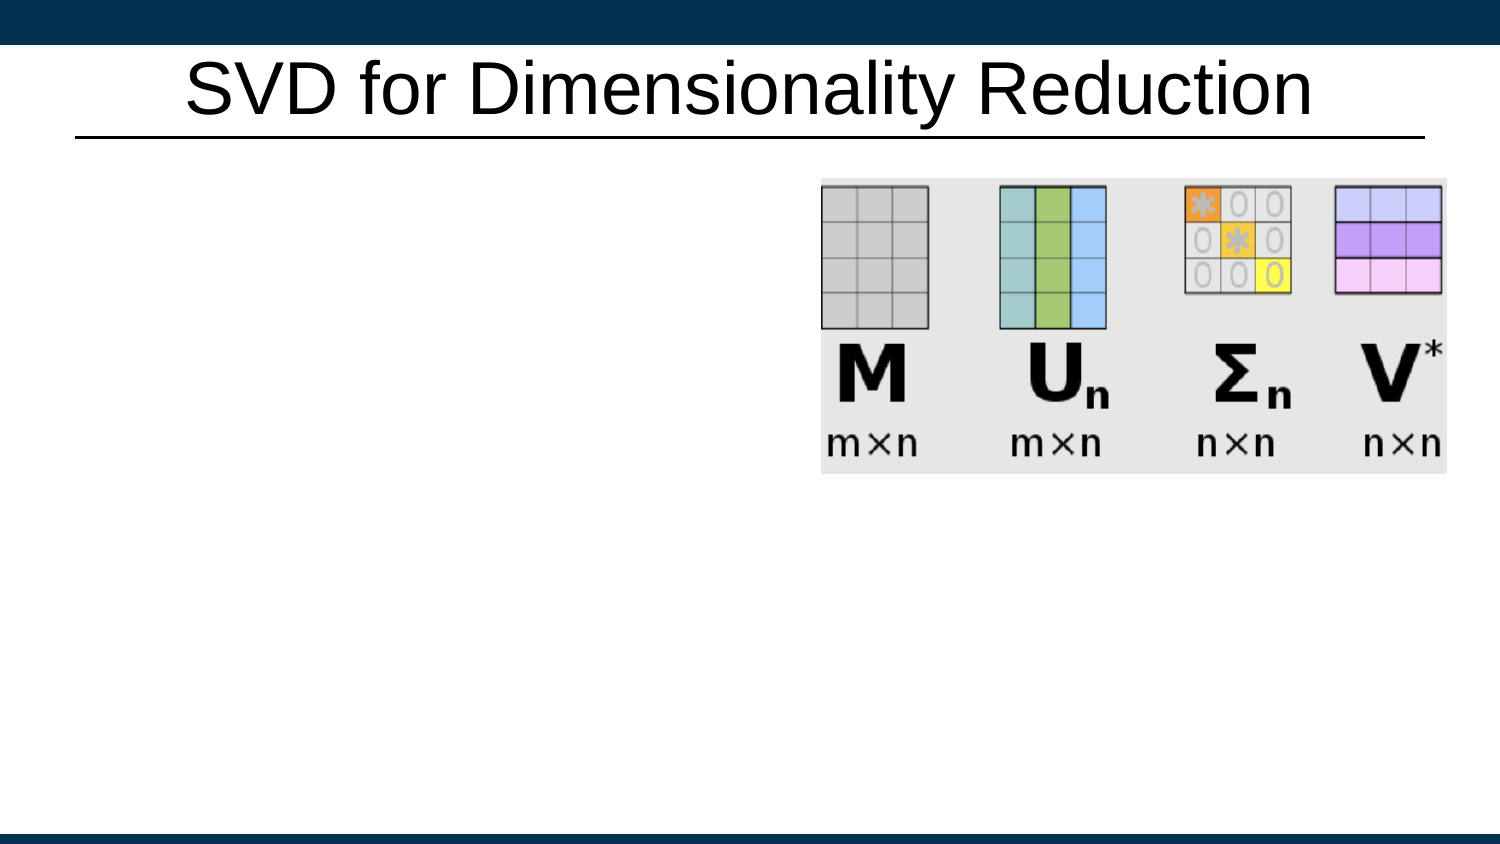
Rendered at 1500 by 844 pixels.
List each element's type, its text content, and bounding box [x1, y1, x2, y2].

picture [820, 177, 1447, 474]
title SVD for Dimensionality Reduction [75, 37, 1425, 132]
